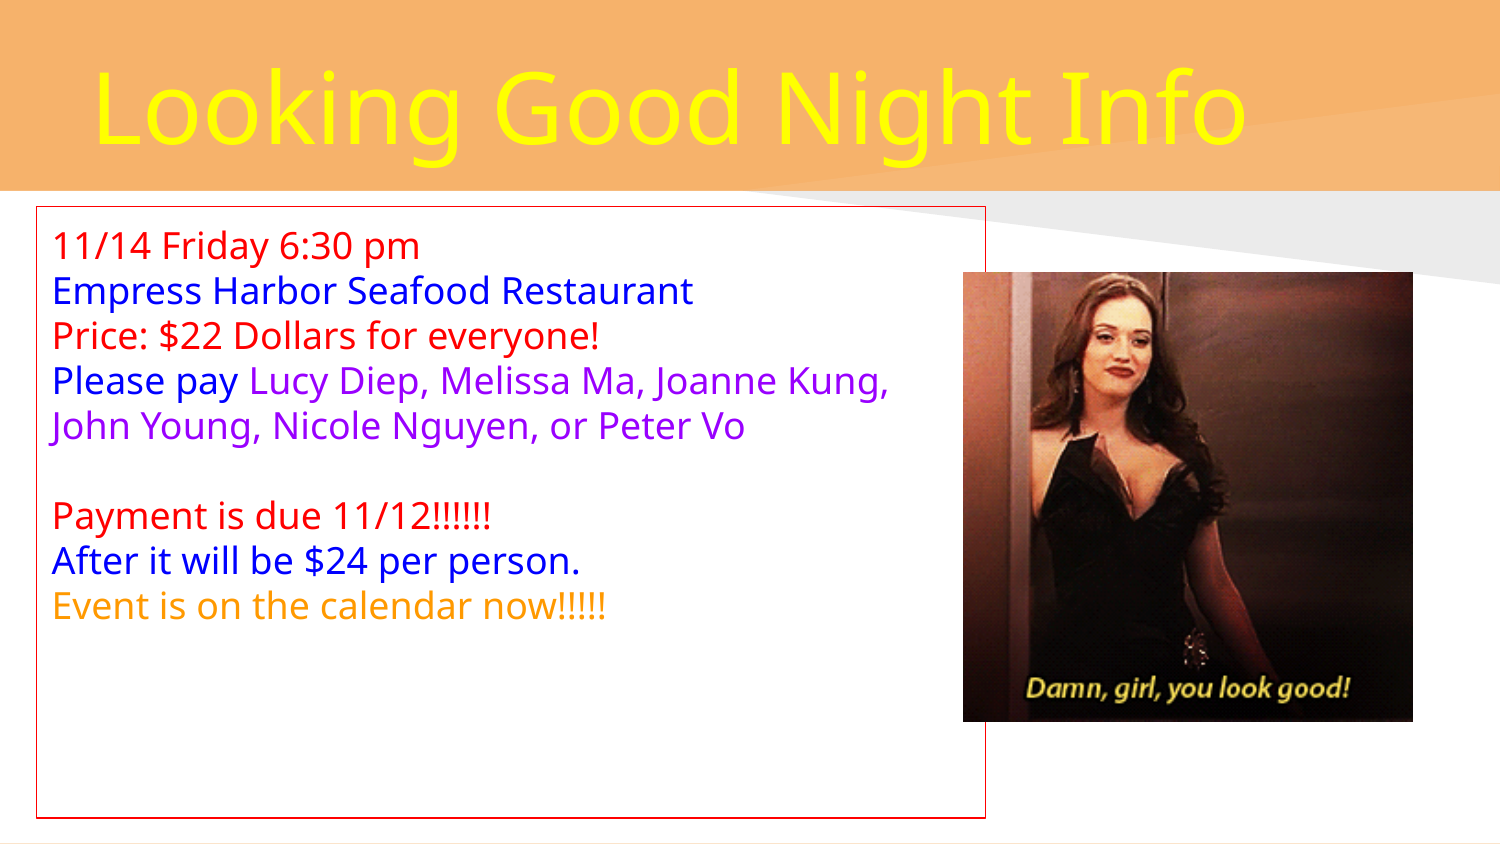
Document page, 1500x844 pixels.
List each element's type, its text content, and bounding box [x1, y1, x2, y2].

picture [963, 272, 1414, 722]
list 11/14 Friday 6:30 pm Empress Harbor Seafood Restaurant Price: $22 Dollars for everyone! Please pay Lucy Diep, Melissa Ma, Joanne Kung, John Young, Nicole Nguyen, or Peter Vo Payment is due 11/12!!!!!! After it will be $24 per person. Event is on the calendar now!!!!! [36, 206, 986, 818]
title Looking Good Night Info [75, 33, 1425, 175]
